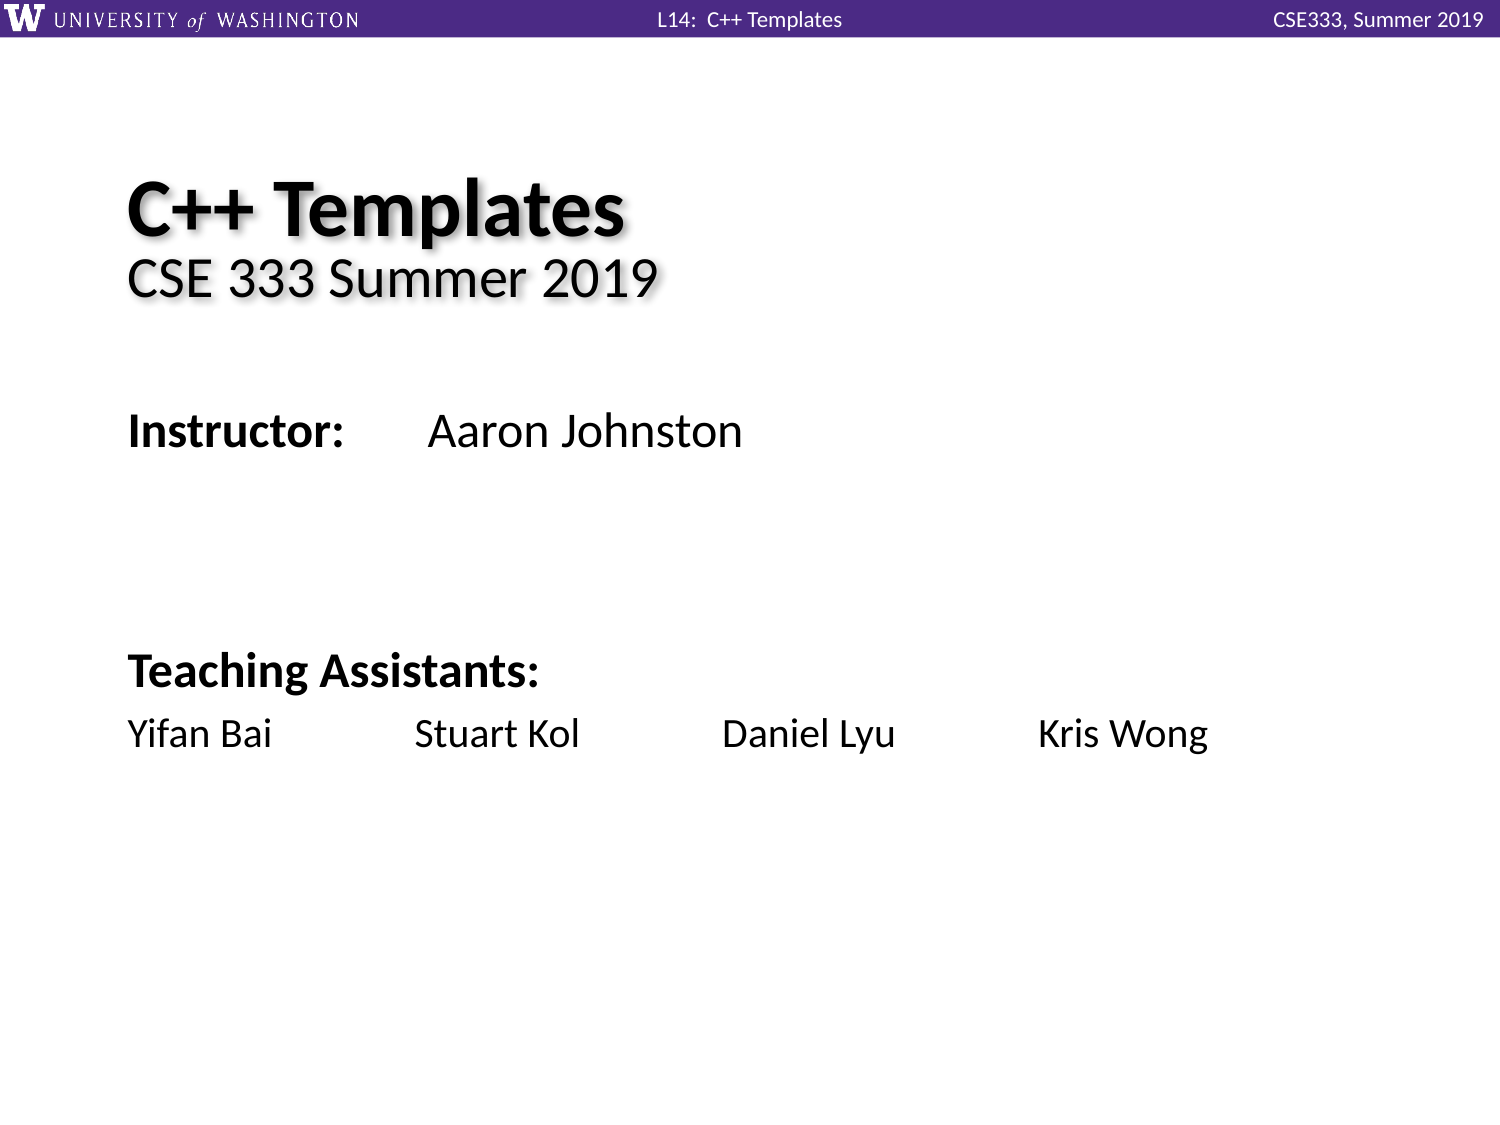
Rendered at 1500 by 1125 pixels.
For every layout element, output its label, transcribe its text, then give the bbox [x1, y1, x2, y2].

title C++ Templates CSE 333 Summer 2019 [112, 119, 1388, 362]
subtitle Instructor: Aaron Johnston Teaching Assistants: Yifan Bai Stuart Kol Daniel Lyu Kris Wong [112, 389, 1388, 678]
picture [4, 4, 358, 32]
